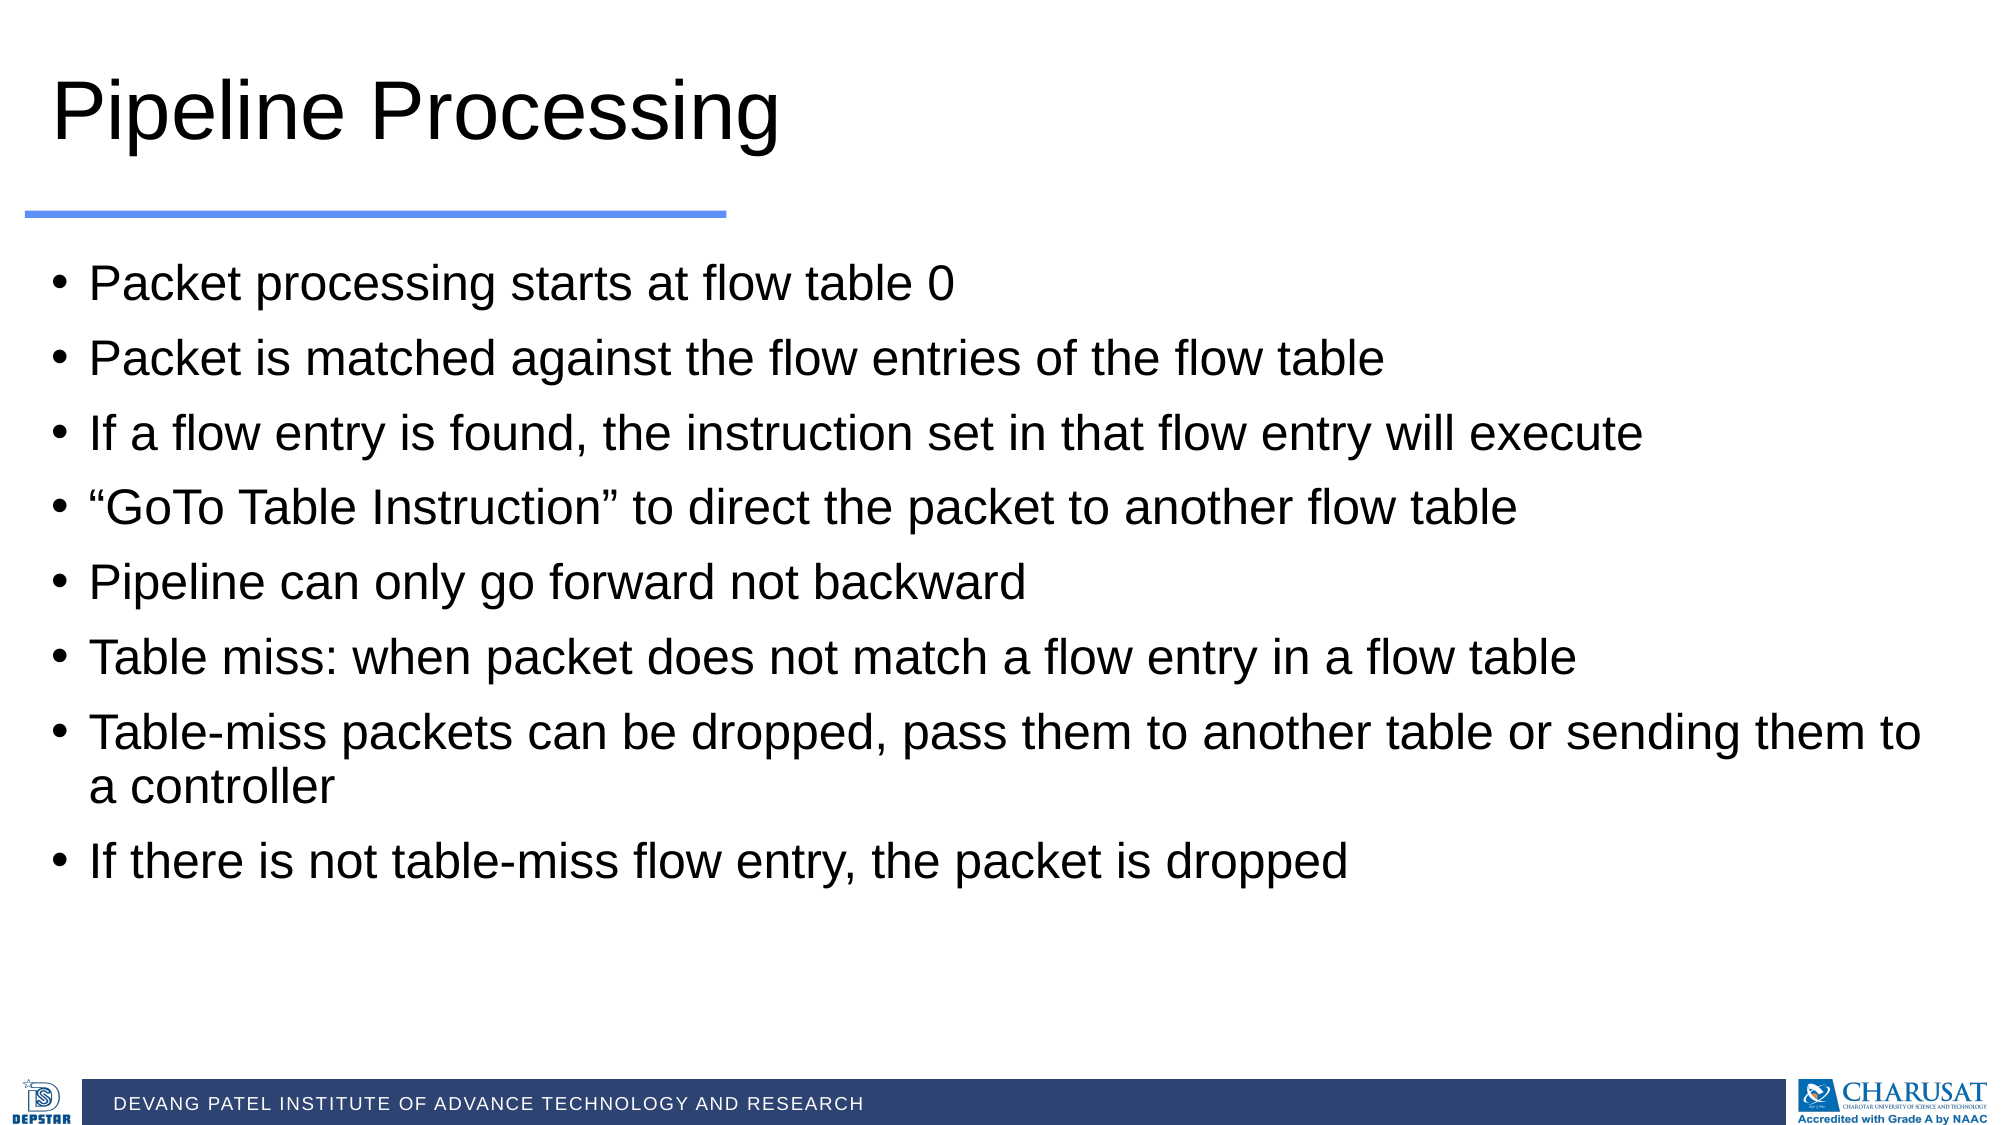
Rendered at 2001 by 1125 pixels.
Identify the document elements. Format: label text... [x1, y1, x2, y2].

list Pipeline Processing [36, 60, 1966, 166]
list Packet processing starts at flow table 0 Packet is matched against the flow entries of the flow table If a flow entry is found, the instruction set in that flow entry will execute “GoTo Table Instruction” to direct the packet to another flow table Pipeline can only go forward not backward Table miss: when packet does not match a flow entry in a flow table Table-miss packets can be dropped, pass them to another table or sending them to a controller If there is not table-miss flow entry, the packet is dropped [36, 249, 1966, 1023]
picture [12, 1079, 71, 1124]
picture [1798, 1079, 1987, 1125]
